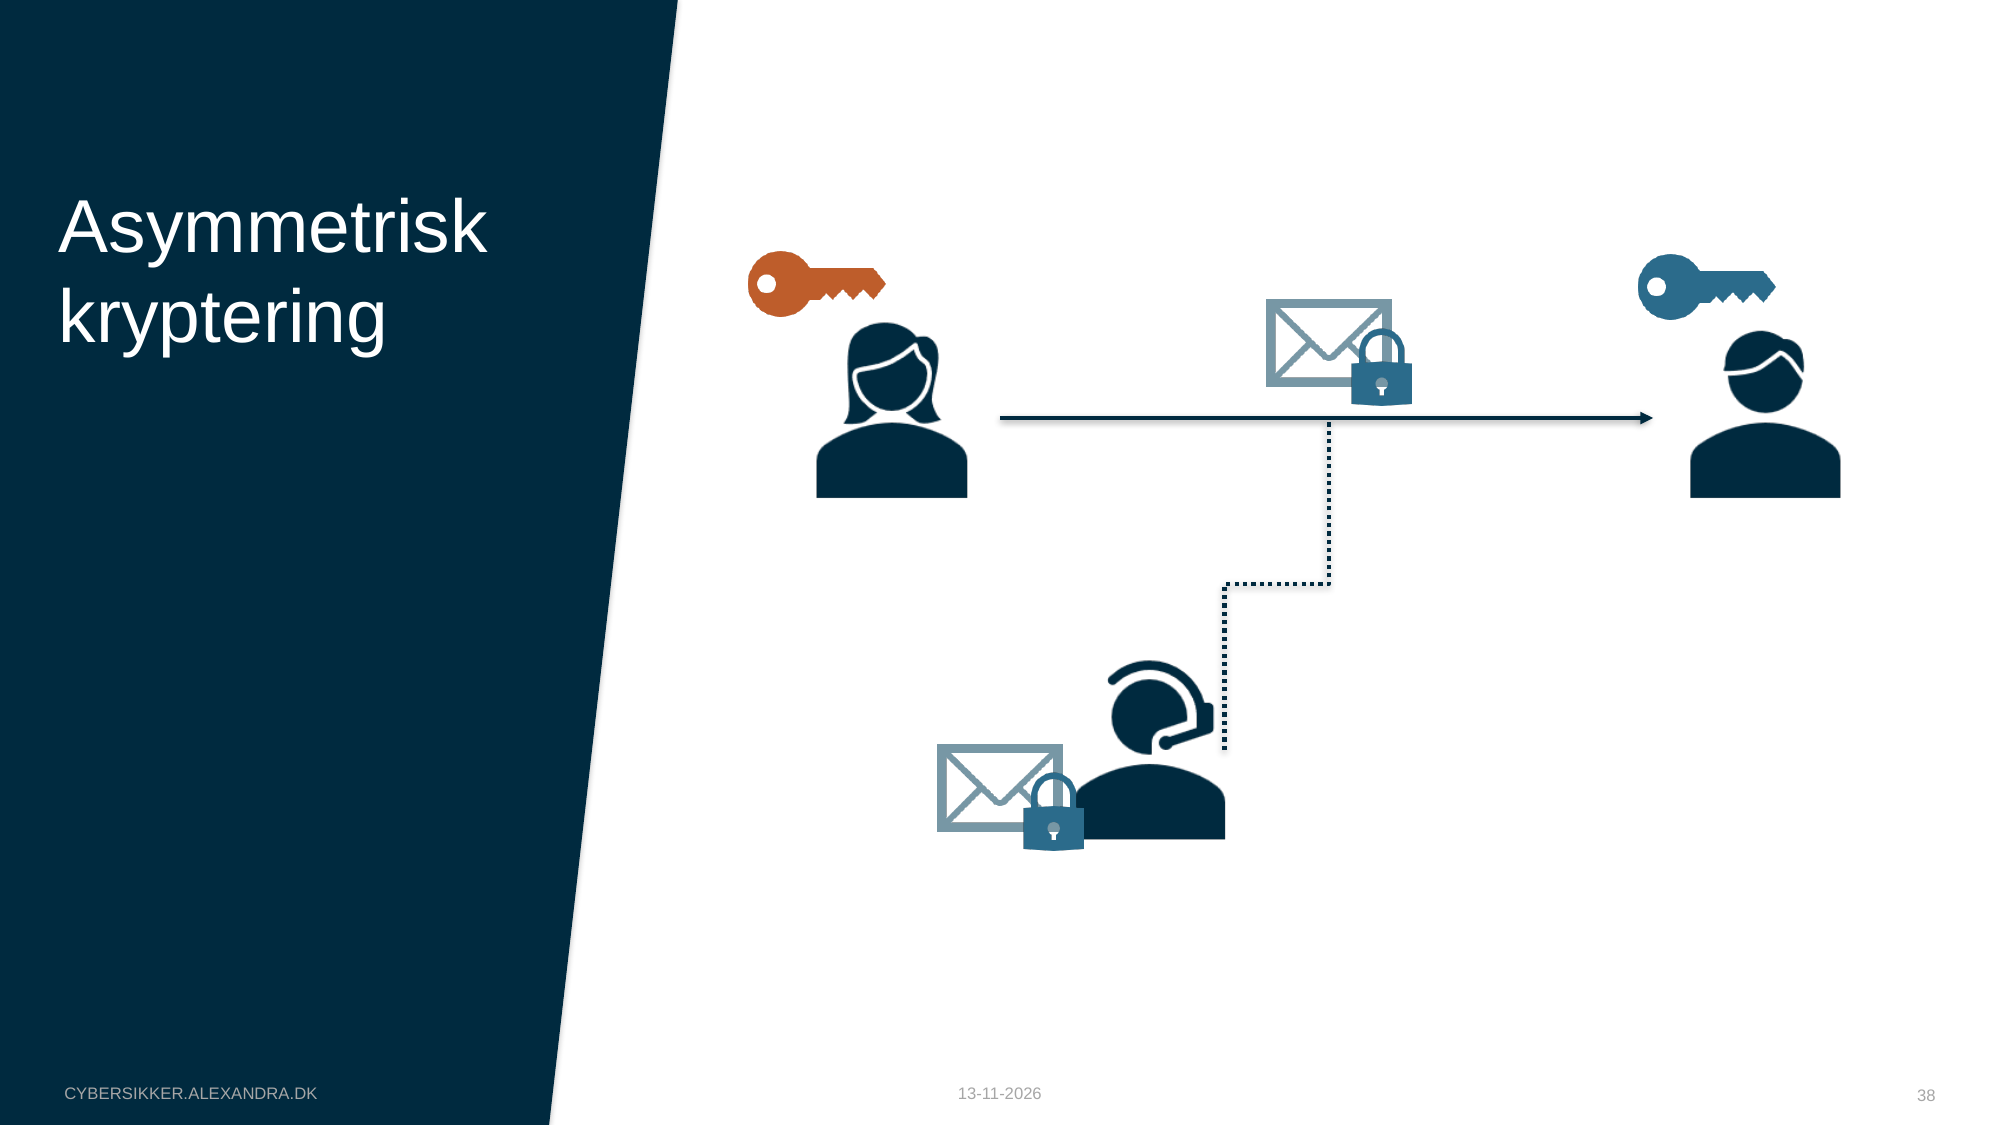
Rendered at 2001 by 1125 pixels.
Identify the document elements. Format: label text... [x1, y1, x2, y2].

picture [1631, 211, 1878, 531]
picture [1253, 267, 1433, 415]
slide_number 38 [1631, 1077, 1951, 1113]
footer cybersikker.alexandra.dk [49, 1075, 565, 1106]
picture [741, 208, 1005, 531]
picture [924, 637, 1263, 864]
title Asymmetrisk kryptering [59, 177, 507, 359]
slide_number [763, 1075, 1237, 1106]
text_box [1110, 531, 1443, 637]
